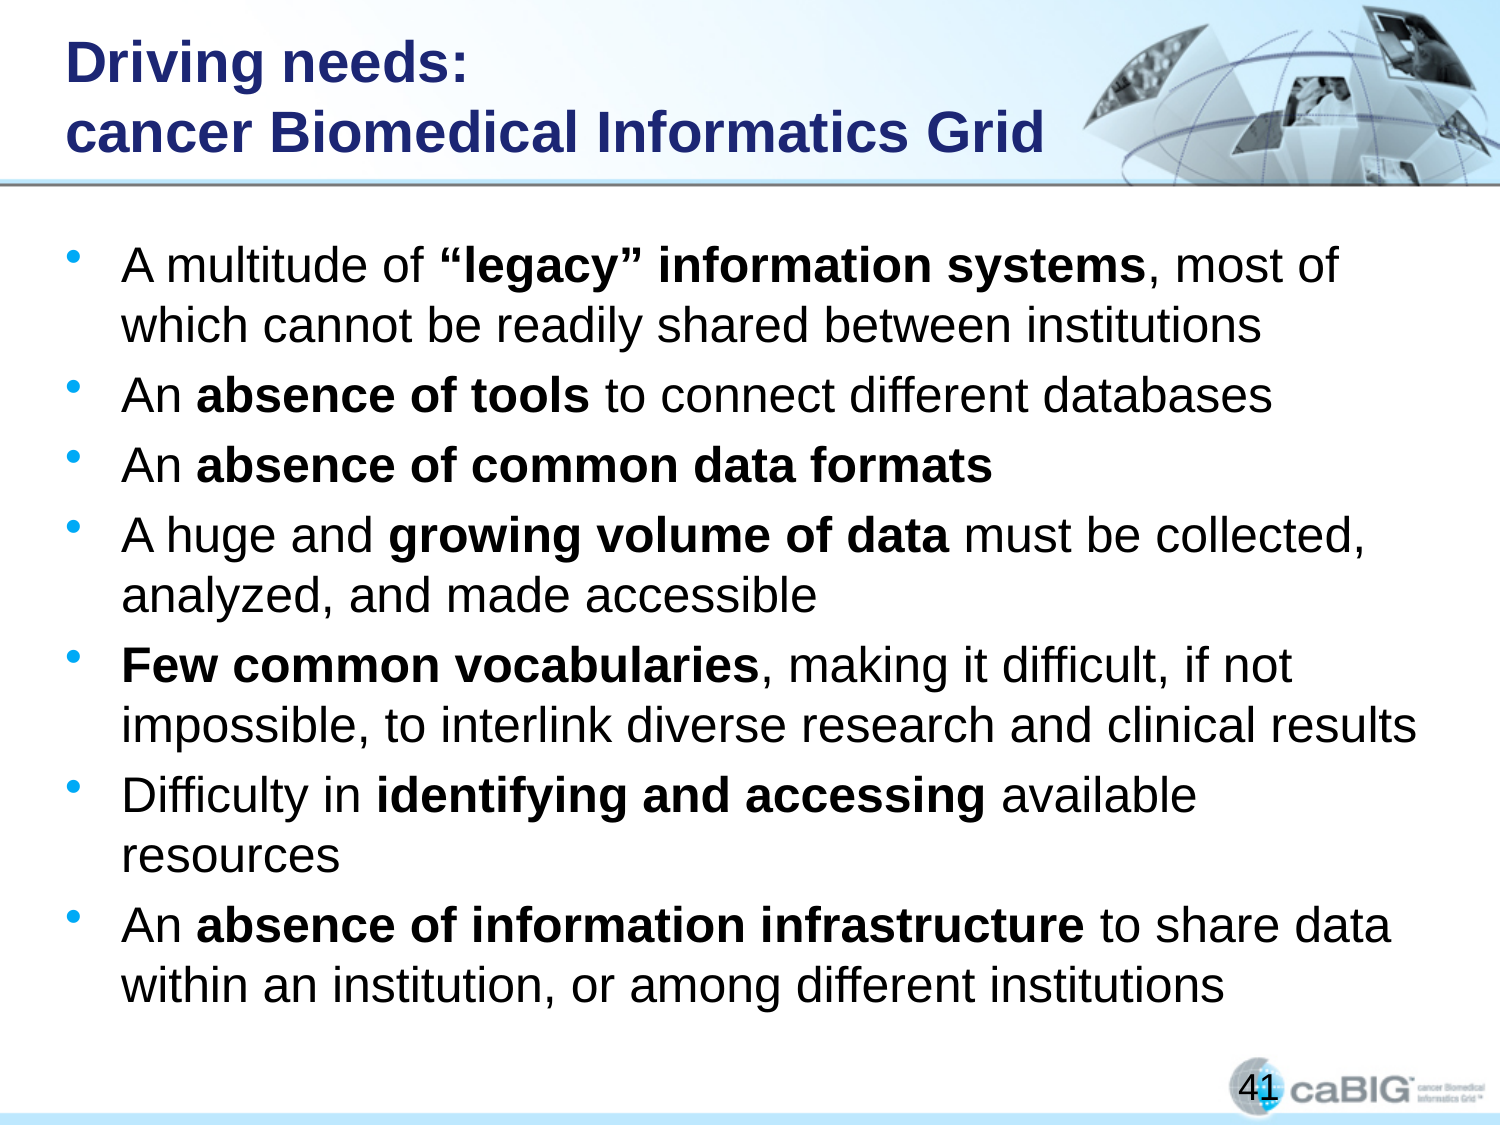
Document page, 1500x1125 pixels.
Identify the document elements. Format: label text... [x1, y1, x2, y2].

list A multitude of “legacy” information systems, most of which cannot be readily shared between institutions An absence of tools to connect different databases An absence of common data formats A huge and growing volume of data must be collected, analyzed, and made accessible Few common vocabularies, making it difficult, if not impossible, to interlink diverse research and clinical results Difficulty in identifying and accessing available resources An absence of information infrastructure to share data within an institution, or among different institutions [49, 224, 1438, 1038]
picture [0, 0, 1500, 1125]
title Driving needs: cancer Biomedical Informatics Grid [49, 0, 1176, 188]
